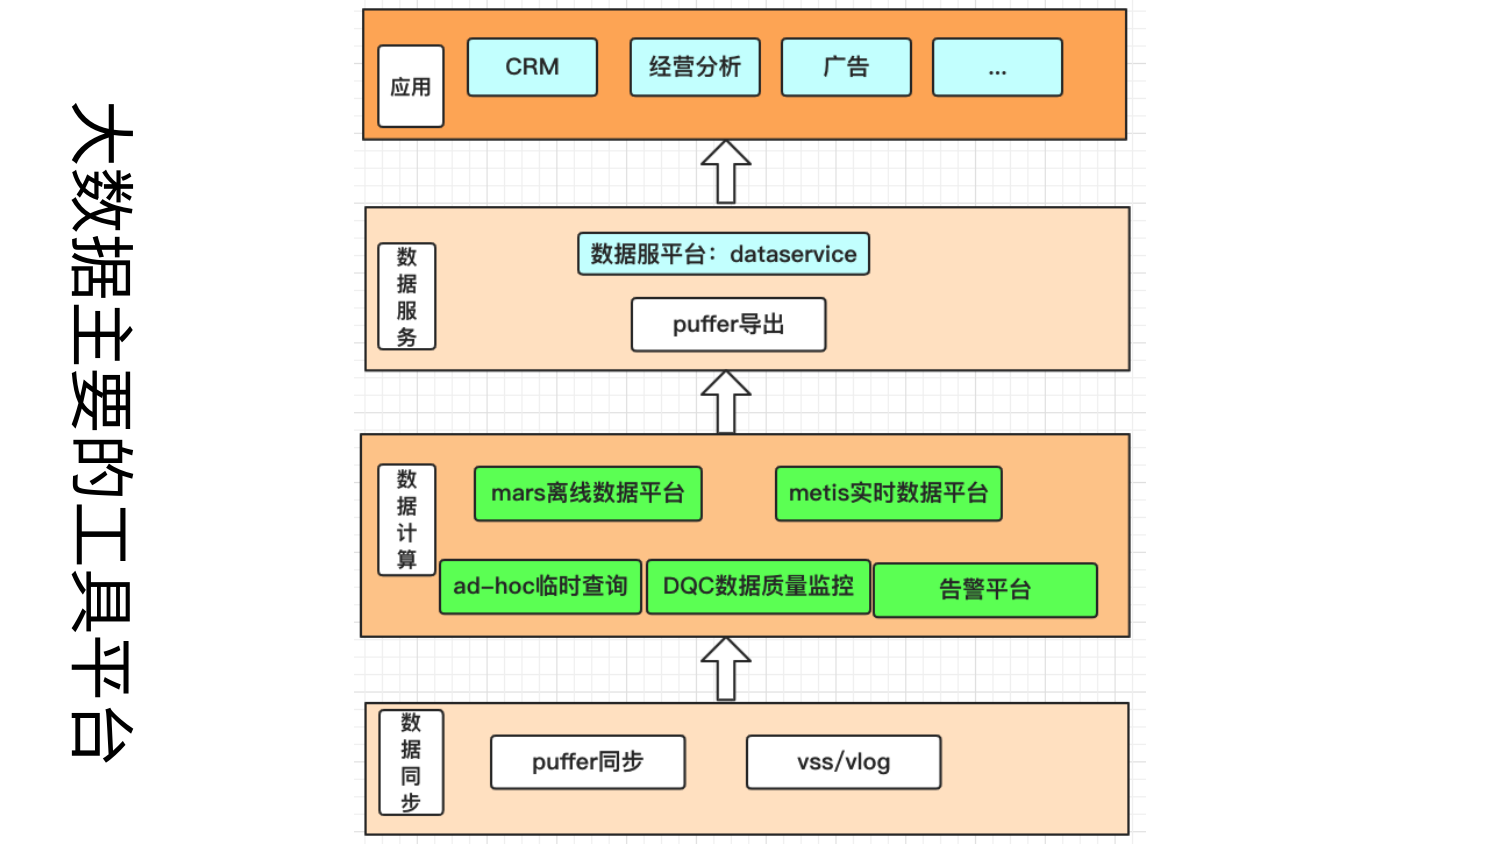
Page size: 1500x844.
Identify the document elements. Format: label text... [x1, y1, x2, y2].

picture [353, 0, 1146, 844]
text_box 大数据主要的工具平台 [39, 86, 152, 775]
